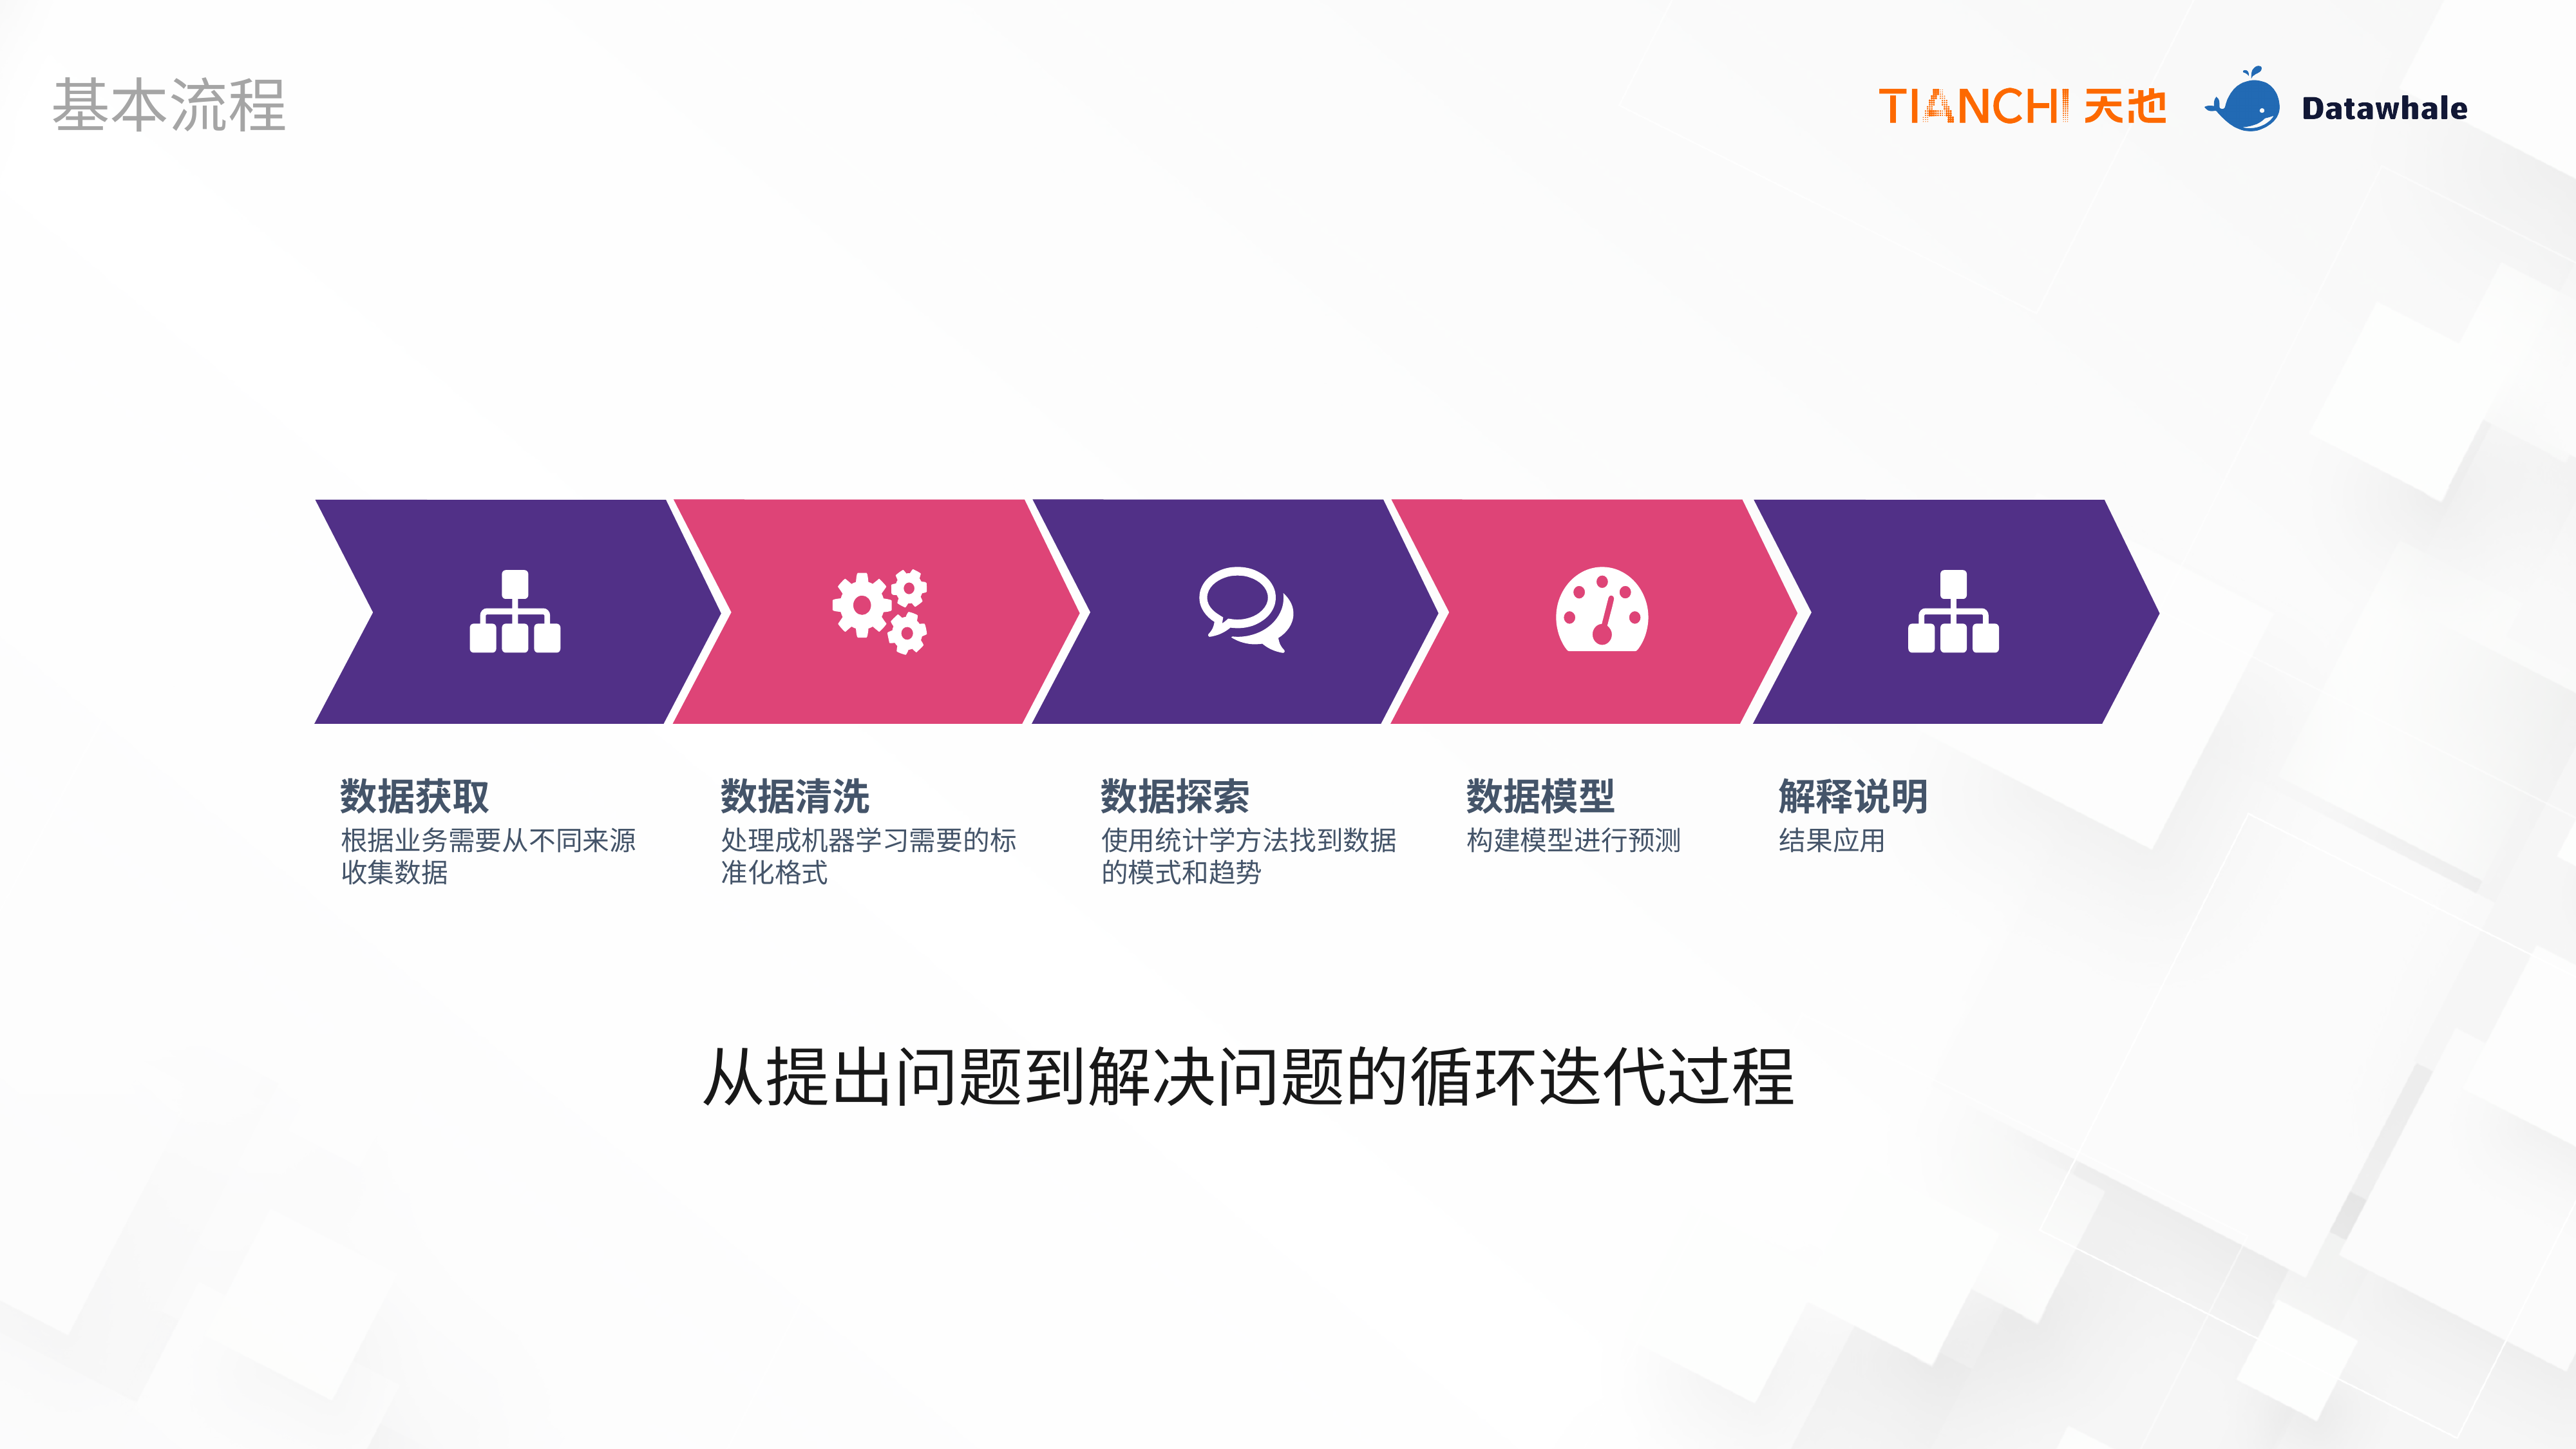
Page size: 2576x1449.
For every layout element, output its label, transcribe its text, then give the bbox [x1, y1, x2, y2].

text_box 数据模型 [1466, 773, 1778, 819]
text_box 使用统计学方法找到数据的模式和趋势 [1101, 823, 1415, 888]
text_box [887, 612, 927, 655]
text_box 构建模型进行预测 [1466, 823, 1779, 856]
text_box [1231, 592, 1294, 653]
text_box [1556, 567, 1649, 652]
text_box 数据探索 [1100, 773, 1415, 819]
text_box [1752, 499, 2160, 724]
text_box [672, 499, 1080, 724]
list 基本流程 [41, 66, 1103, 149]
text_box [1390, 499, 1798, 724]
text_box 解释说明 [1778, 773, 2093, 819]
text_box [1032, 499, 1439, 724]
text_box [832, 573, 892, 638]
text_box [1199, 567, 1276, 637]
text_box 处理成机器学习需要的标准化格式 [721, 823, 1035, 888]
text_box 从提出问题到解决问题的循环迭代过程 [692, 1032, 1824, 1119]
text_box 结果应用 [1779, 823, 2093, 856]
text_box [1908, 570, 2000, 653]
text_box [891, 569, 927, 608]
picture [2204, 66, 2467, 131]
text_box 数据清洗 [720, 773, 1035, 819]
picture [1879, 88, 2166, 124]
text_box 根据业务需要从不同来源收集数据 [341, 823, 655, 888]
text_box [469, 570, 561, 653]
text_box 数据获取 [339, 773, 655, 819]
text_box [314, 499, 721, 724]
